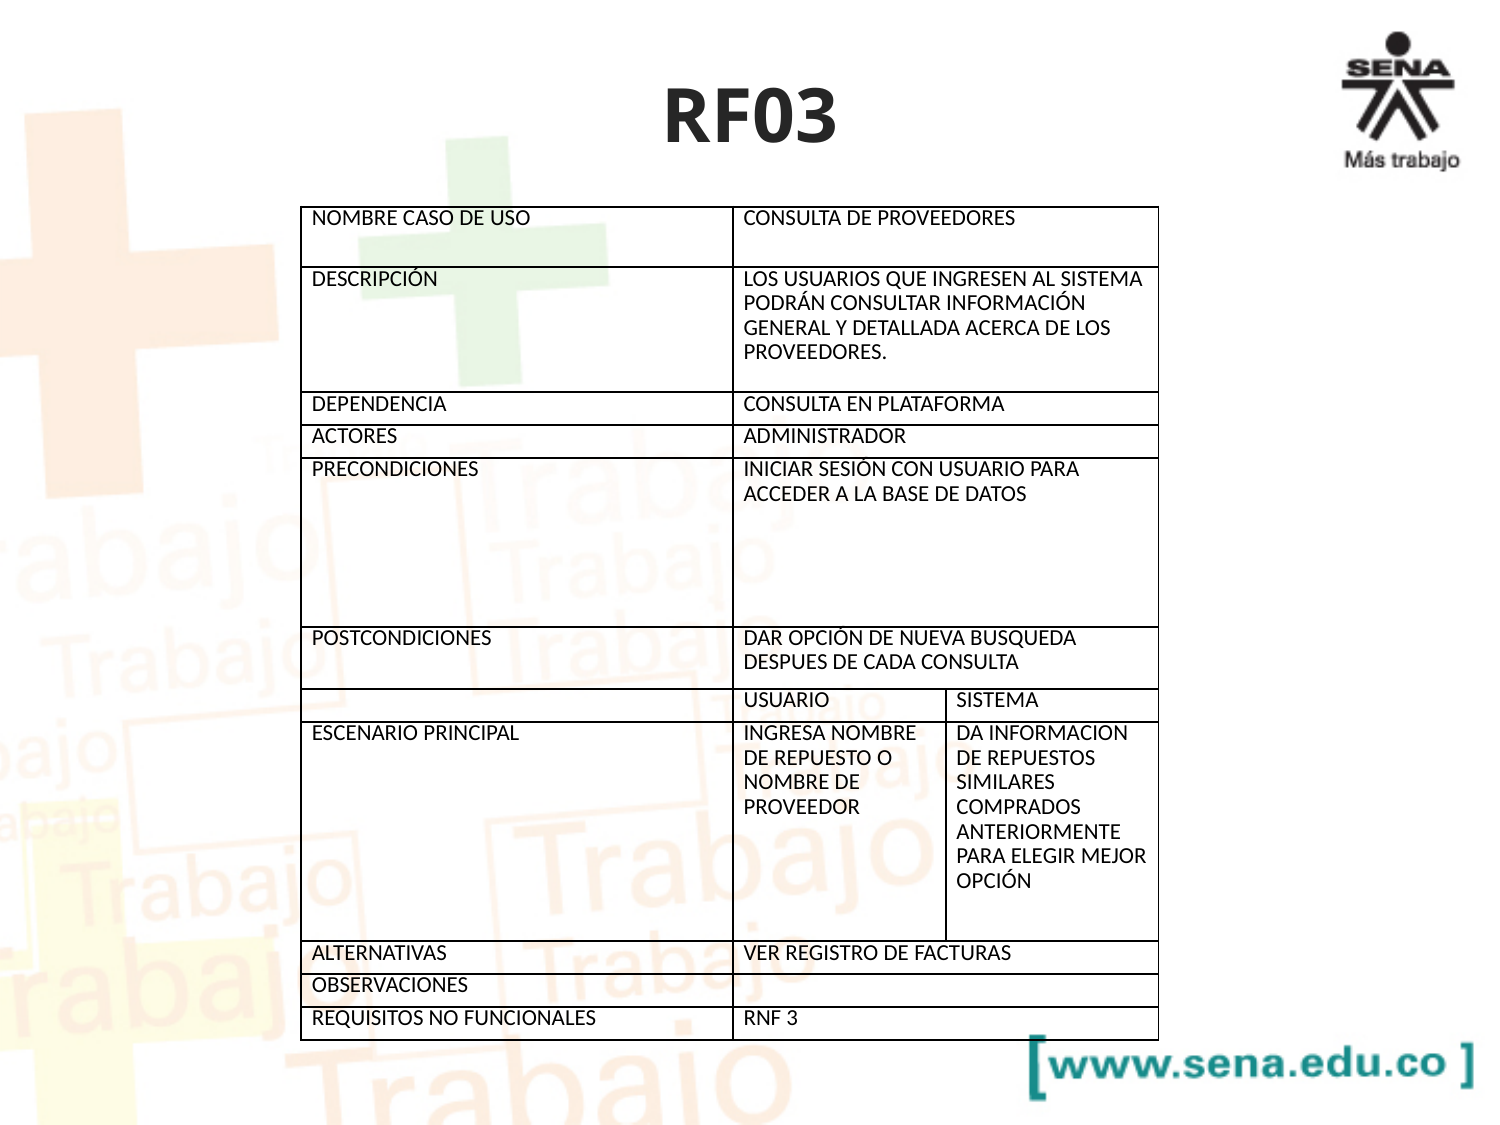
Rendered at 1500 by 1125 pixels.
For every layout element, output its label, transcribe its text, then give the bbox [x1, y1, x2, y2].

table_cell ALTERNATIVAS [302, 942, 732, 973]
table_cell LOS USUARIOS QUE INGRESEN AL SISTEMA PODRÁN CONSULTAR INFORMACIÓN GENERAL Y DETALLADA ACERCA DE LOS PROVEEDORES. [734, 268, 1158, 391]
table_cell PRECONDICIONES [302, 459, 732, 626]
table_cell ESCENARIO PRINCIPAL [302, 723, 732, 940]
table_cell DA INFORMACION DE REPUESTOS SIMILARES COMPRADOS ANTERIORMENTE PARA ELEGIR MEJOR OPCIÓN [947, 723, 1158, 940]
table_cell SISTEMA [947, 690, 1158, 721]
table_cell ADMINISTRADOR [734, 426, 1158, 457]
table_cell RNF 3 [734, 1008, 1158, 1039]
table_cell CONSULTA EN PLATAFORMA [734, 393, 1158, 424]
table_cell DESCRIPCIÓN [302, 268, 732, 391]
table_cell [302, 690, 732, 721]
table_cell DEPENDENCIA [302, 393, 732, 424]
table_cell OBSERVACIONES [302, 975, 732, 1006]
table_cell ACTORES [302, 426, 732, 457]
title RF03 [75, 75, 1425, 207]
table_cell DAR OPCIÓN DE NUEVA BUSQUEDA DESPUES DE CADA CONSULTA [734, 628, 1158, 688]
table_cell REQUISITOS NO FUNCIONALES [302, 1008, 732, 1039]
table_header NOMBRE CASO DE USO [302, 208, 732, 266]
picture [0, 75, 1500, 1125]
table_cell USUARIO [734, 690, 945, 721]
table_cell INGRESA NOMBRE DE REPUESTO O NOMBRE DE PROVEEDOR [734, 723, 945, 940]
table_cell INICIAR SESIÓN CON USUARIO PARA ACCEDER A LA BASE DE DATOS [734, 459, 1158, 626]
table_cell POSTCONDICIONES [302, 628, 732, 688]
table_cell VER REGISTRO DE FACTURAS [734, 942, 1158, 973]
table_header CONSULTA DE PROVEEDORES [734, 208, 1158, 266]
table_cell [734, 975, 1158, 1006]
text_box [0, 0, 1500, 75]
